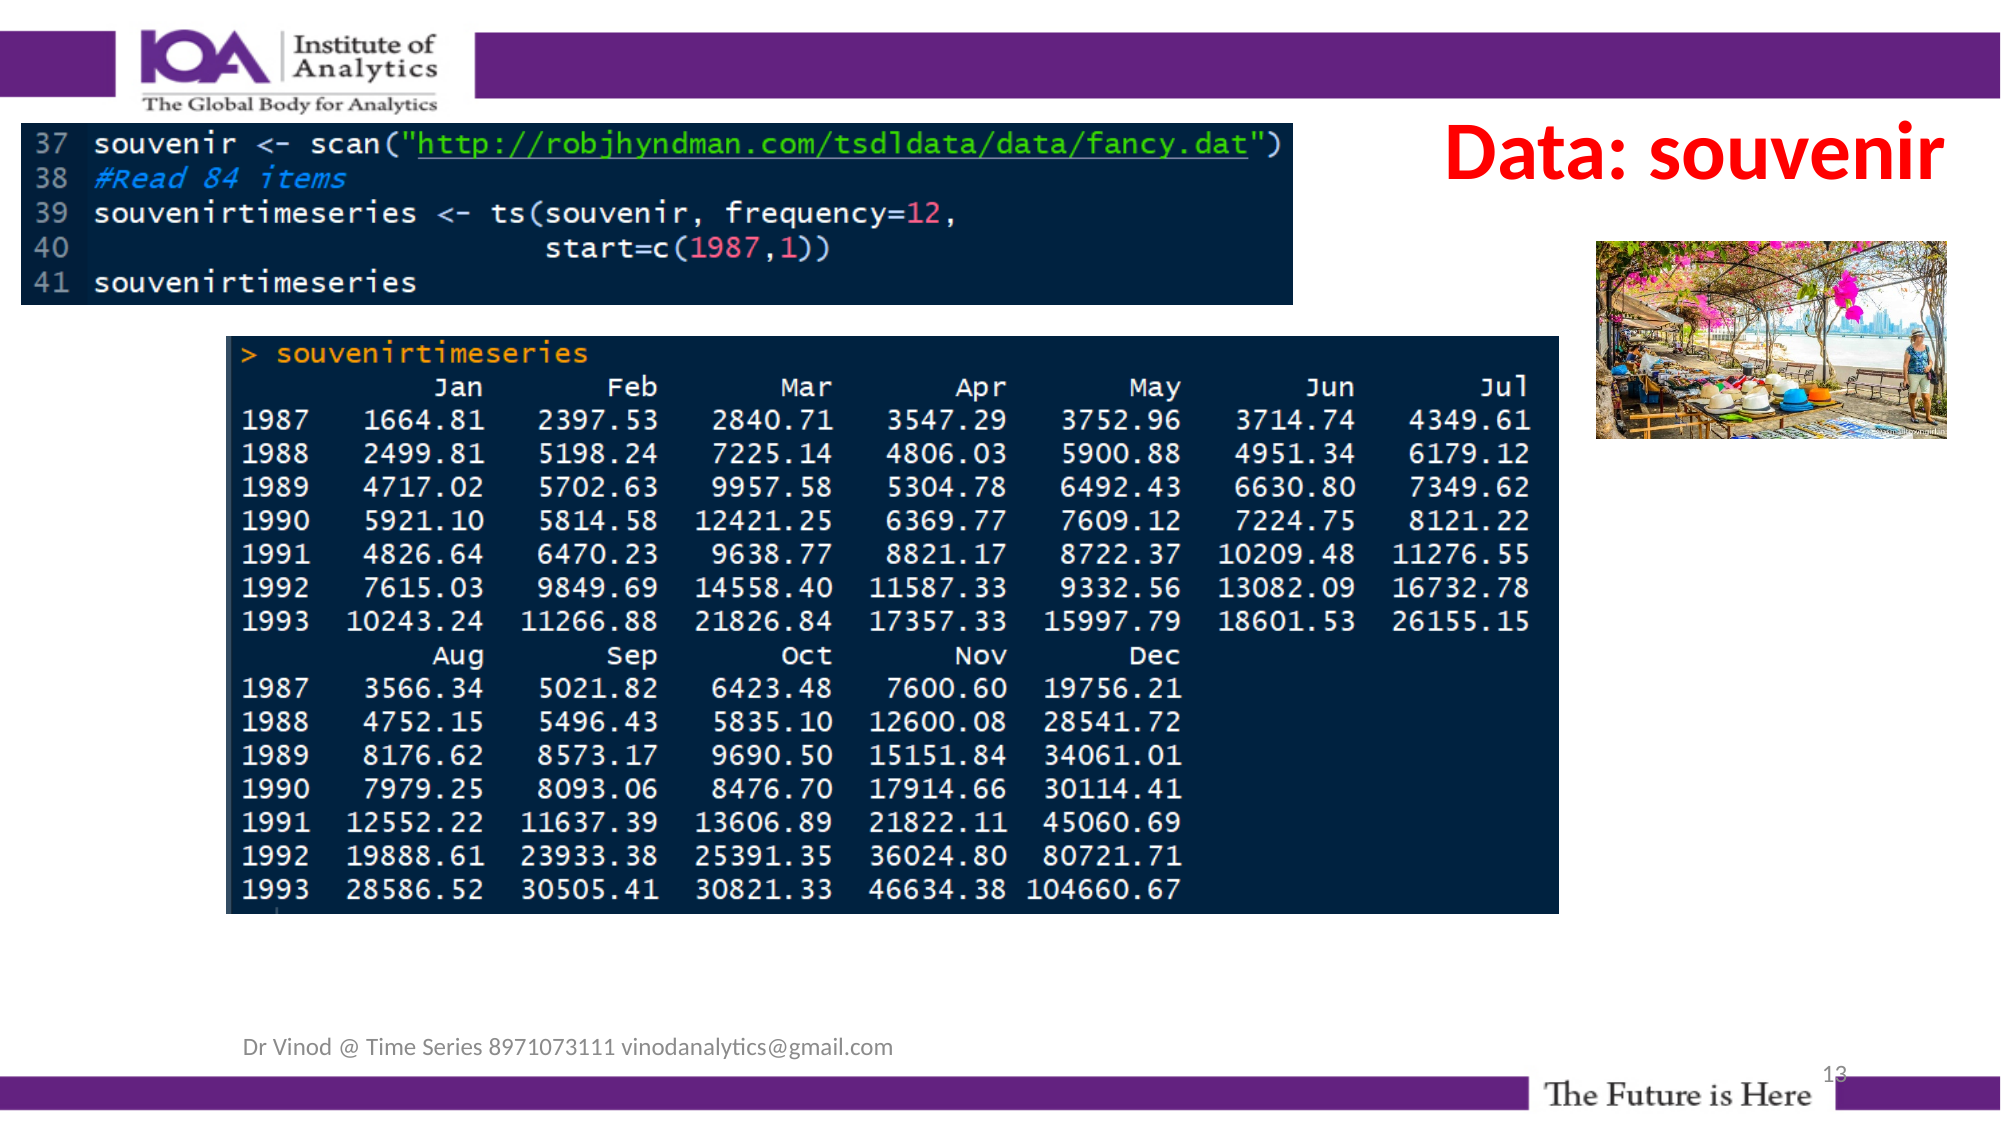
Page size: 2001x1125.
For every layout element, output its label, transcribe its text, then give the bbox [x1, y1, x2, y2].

footer Dr Vinod @ Time Series 8971073111 vinodanalytics@gmail.com [21, 1014, 1117, 1075]
subtitle Data: souvenir [1412, 99, 1979, 200]
slide_number 13 [1412, 1042, 1863, 1103]
picture [0, 0, 2001, 1125]
